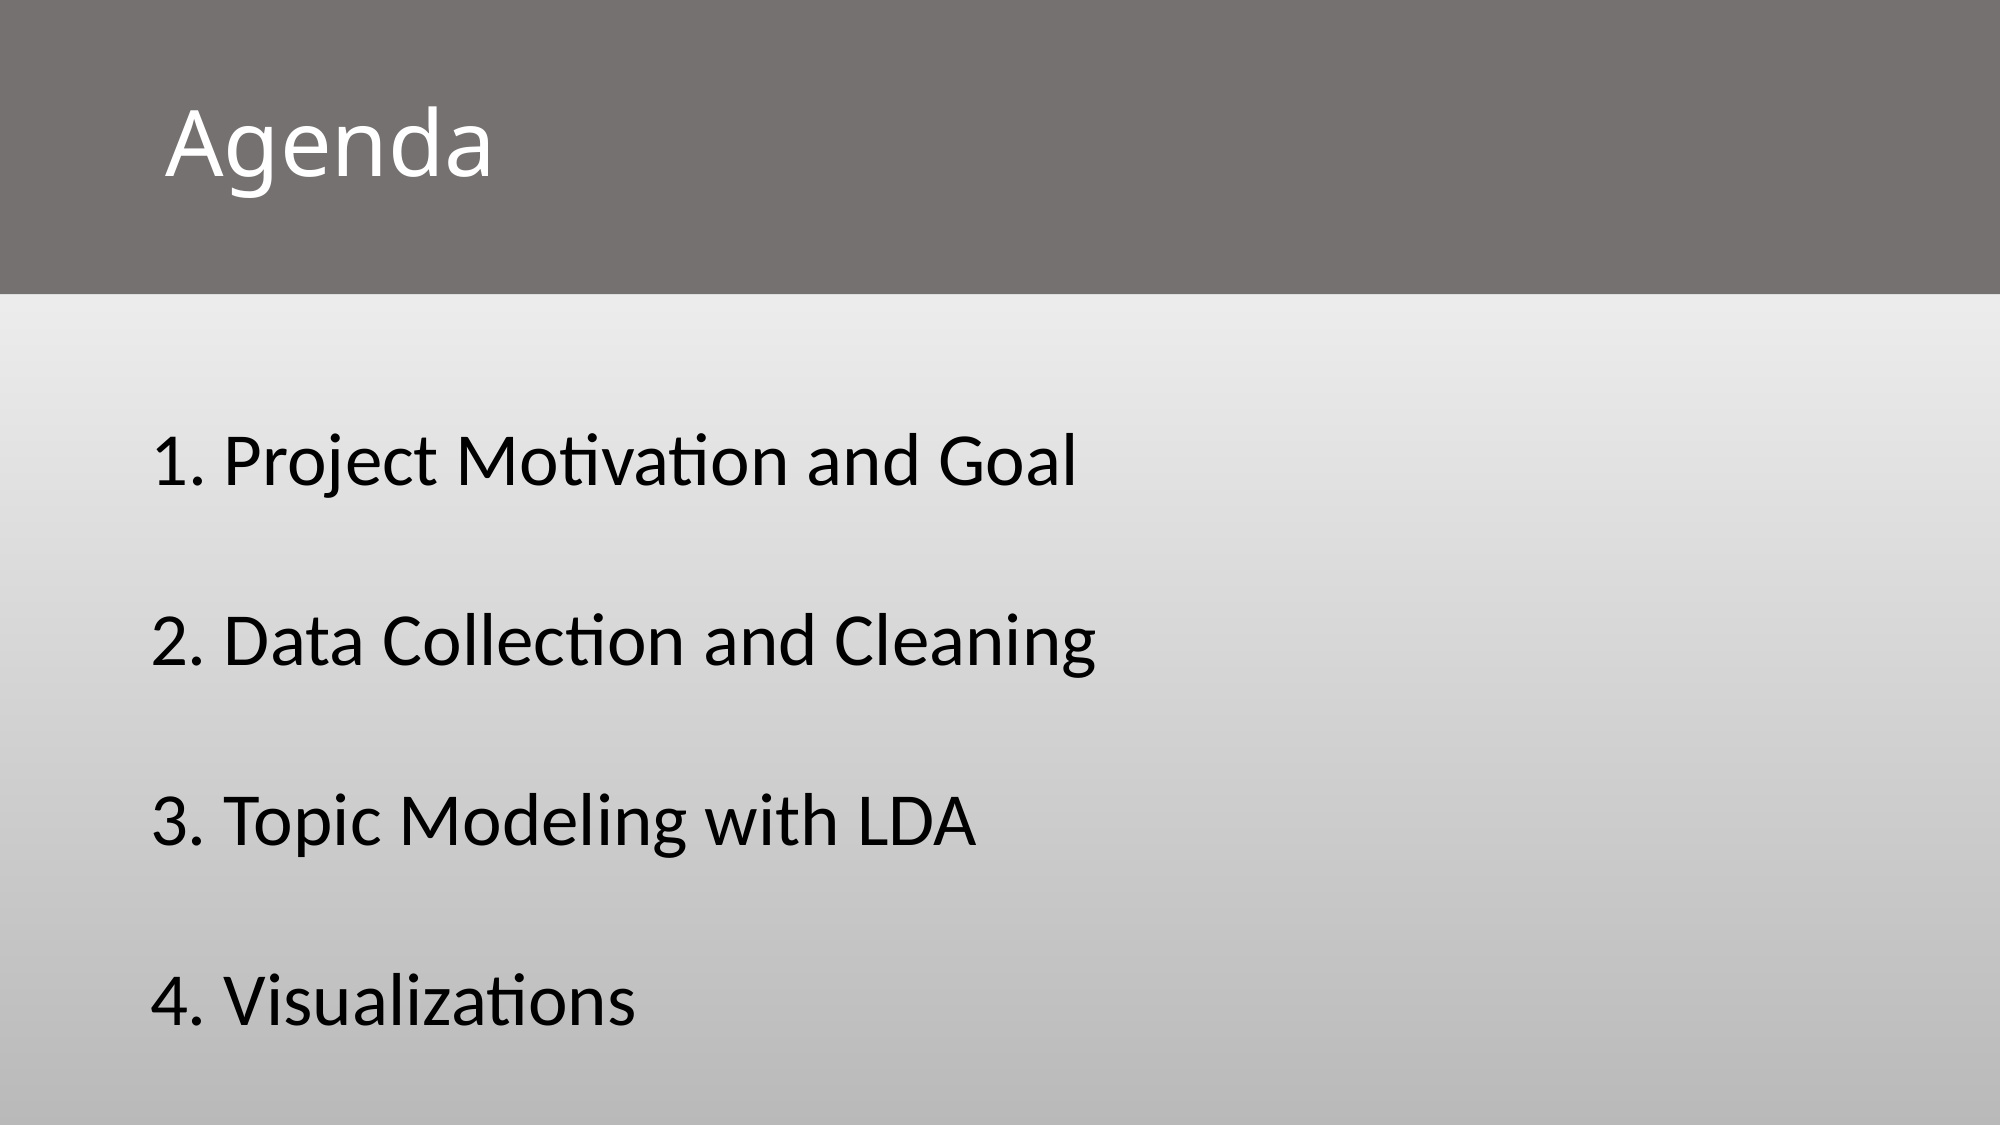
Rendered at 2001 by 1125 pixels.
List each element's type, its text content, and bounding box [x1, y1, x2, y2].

title Agenda [0, 0, 2000, 295]
text_box Project Motivation and Goal 2. Data Collection and Cleaning 3. Topic Modeling with LDA 4. Visualizations [135, 402, 1844, 1048]
